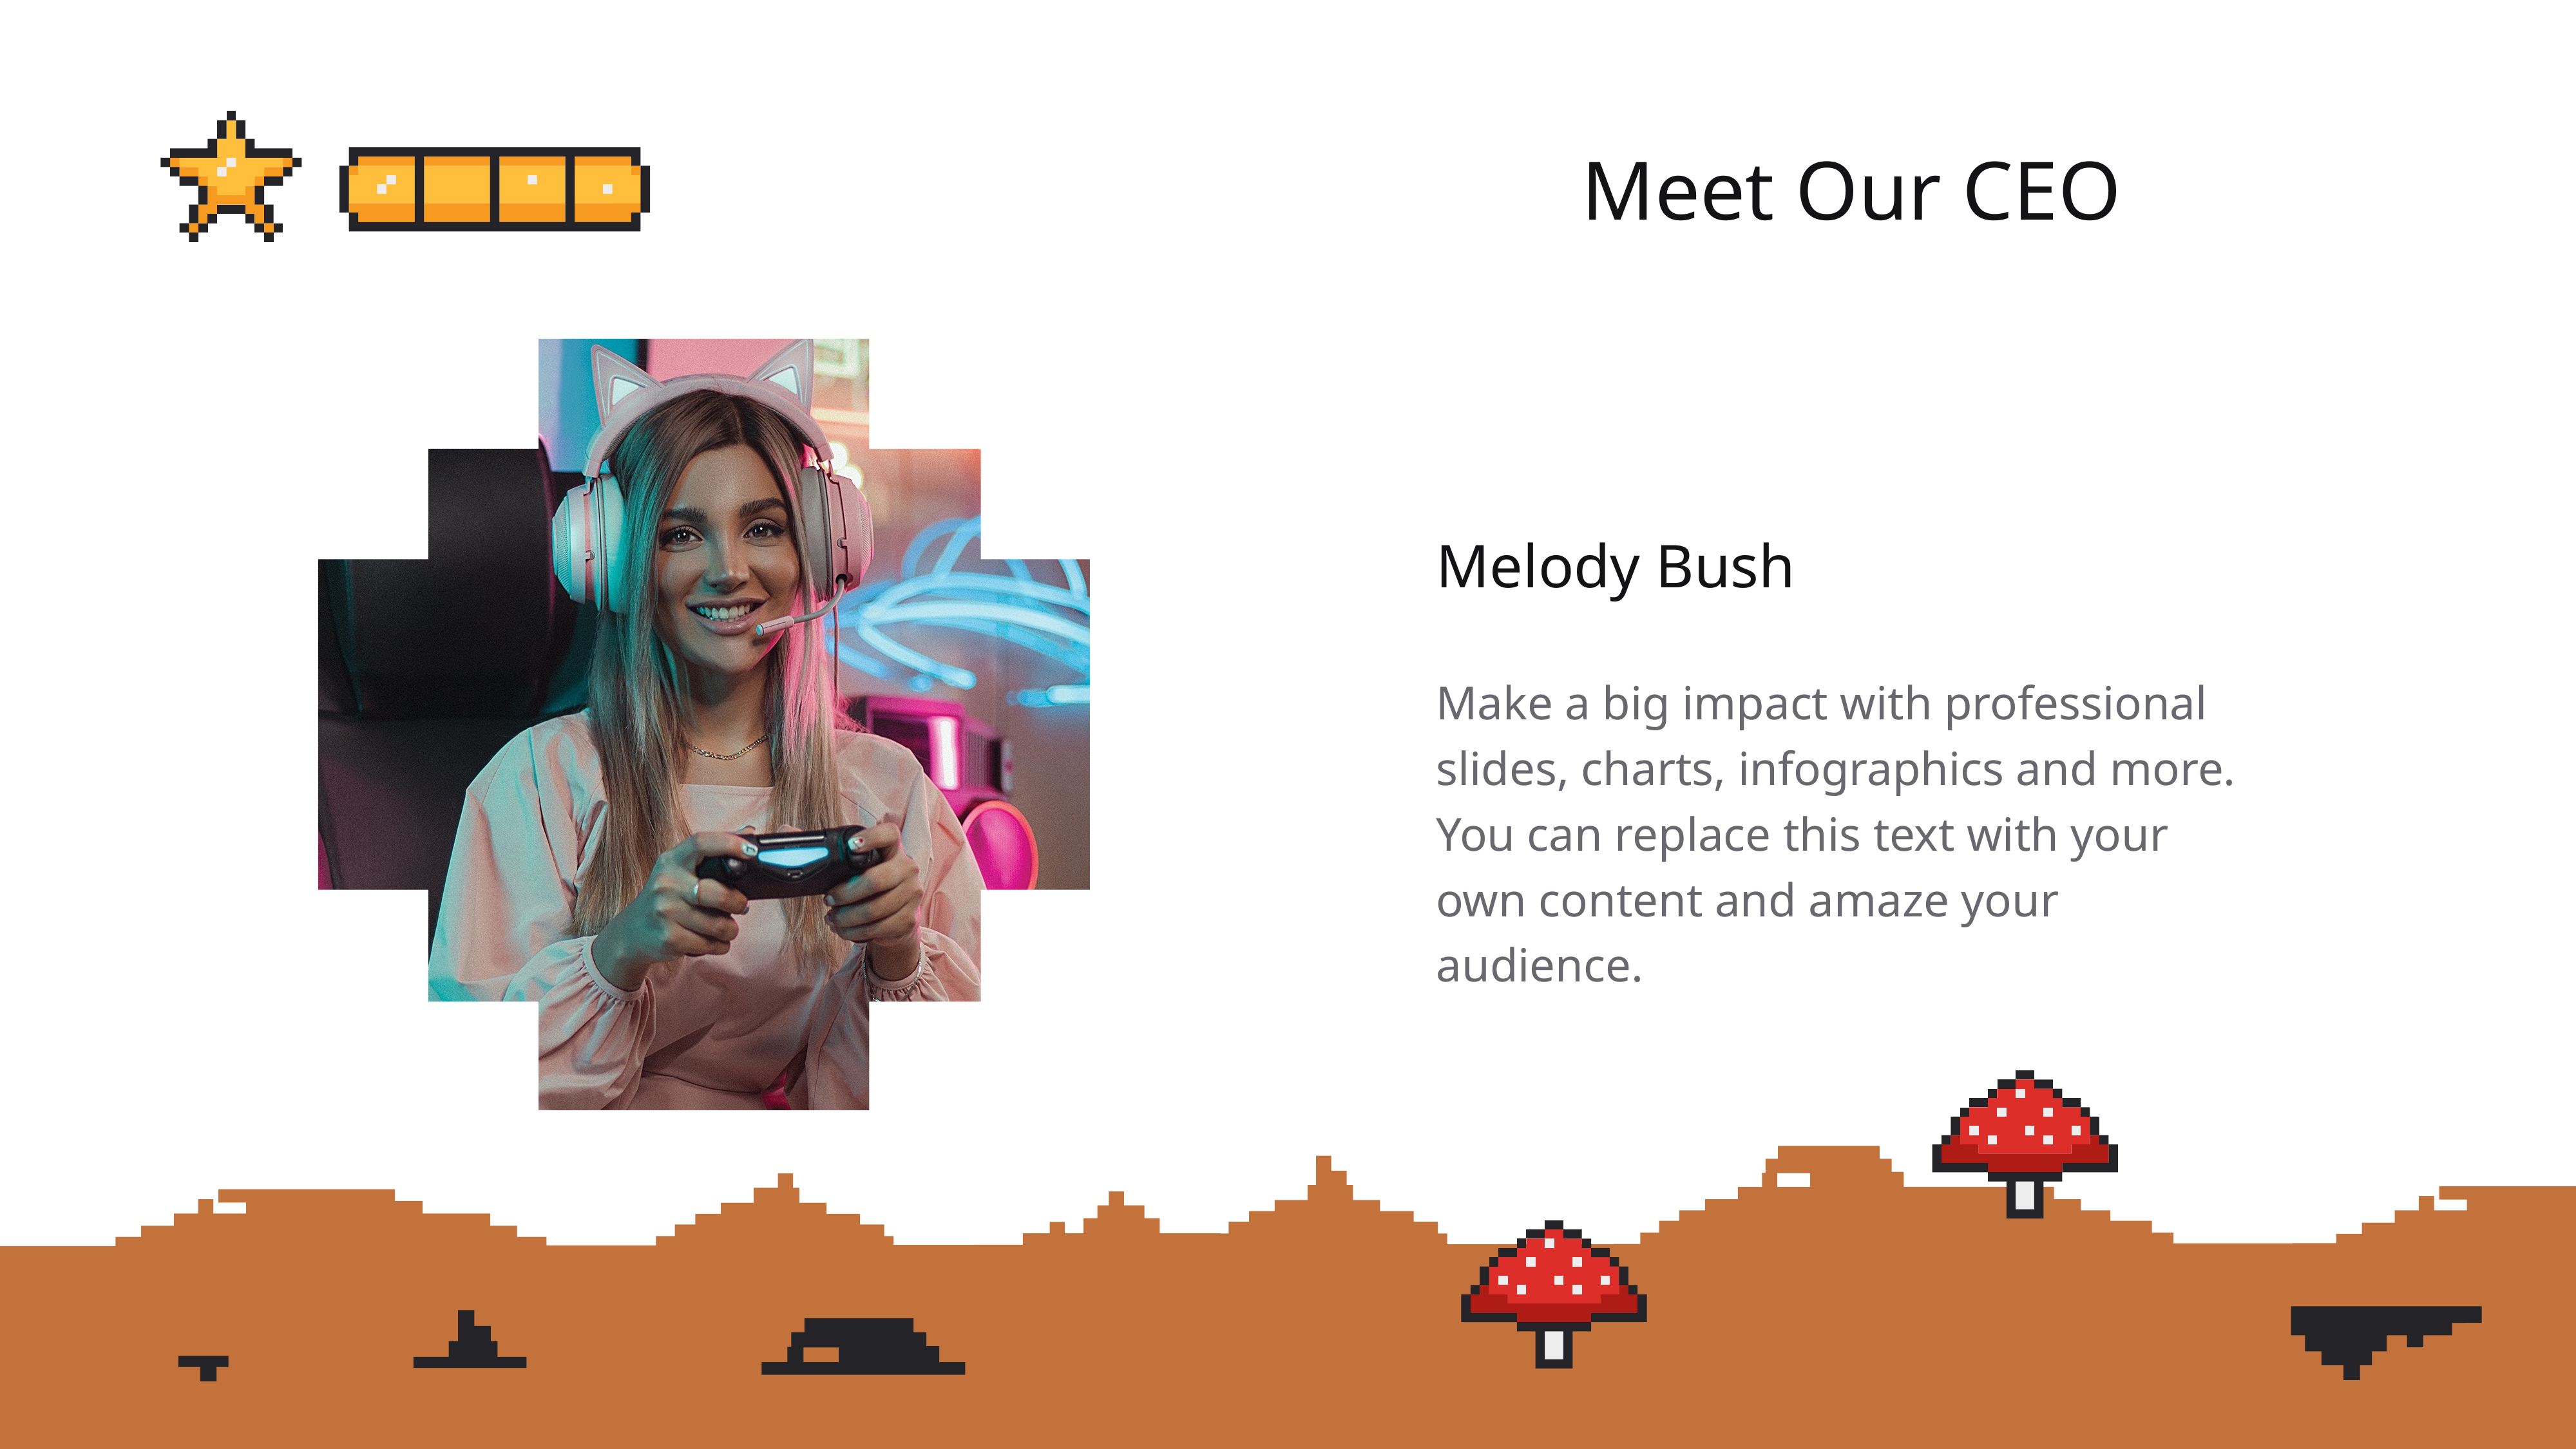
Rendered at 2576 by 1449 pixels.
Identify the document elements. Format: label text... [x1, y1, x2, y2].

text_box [160, 111, 650, 242]
text_box Meet Our CEO [1288, 135, 2416, 242]
text_box Melody Bush [1426, 524, 2258, 604]
picture [318, 338, 1090, 1110]
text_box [1932, 1070, 2118, 1219]
text_box [178, 1356, 229, 1381]
text_box [0, 1146, 2576, 1449]
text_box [1461, 1220, 1647, 1369]
text_box [413, 1310, 527, 1368]
text_box [2291, 1306, 2482, 1380]
text_box [761, 1318, 966, 1375]
text_box Make a big impact with professional slides, charts, infographics and more. You can replace this text with your own content and amaze your audience. [1426, 658, 2258, 996]
